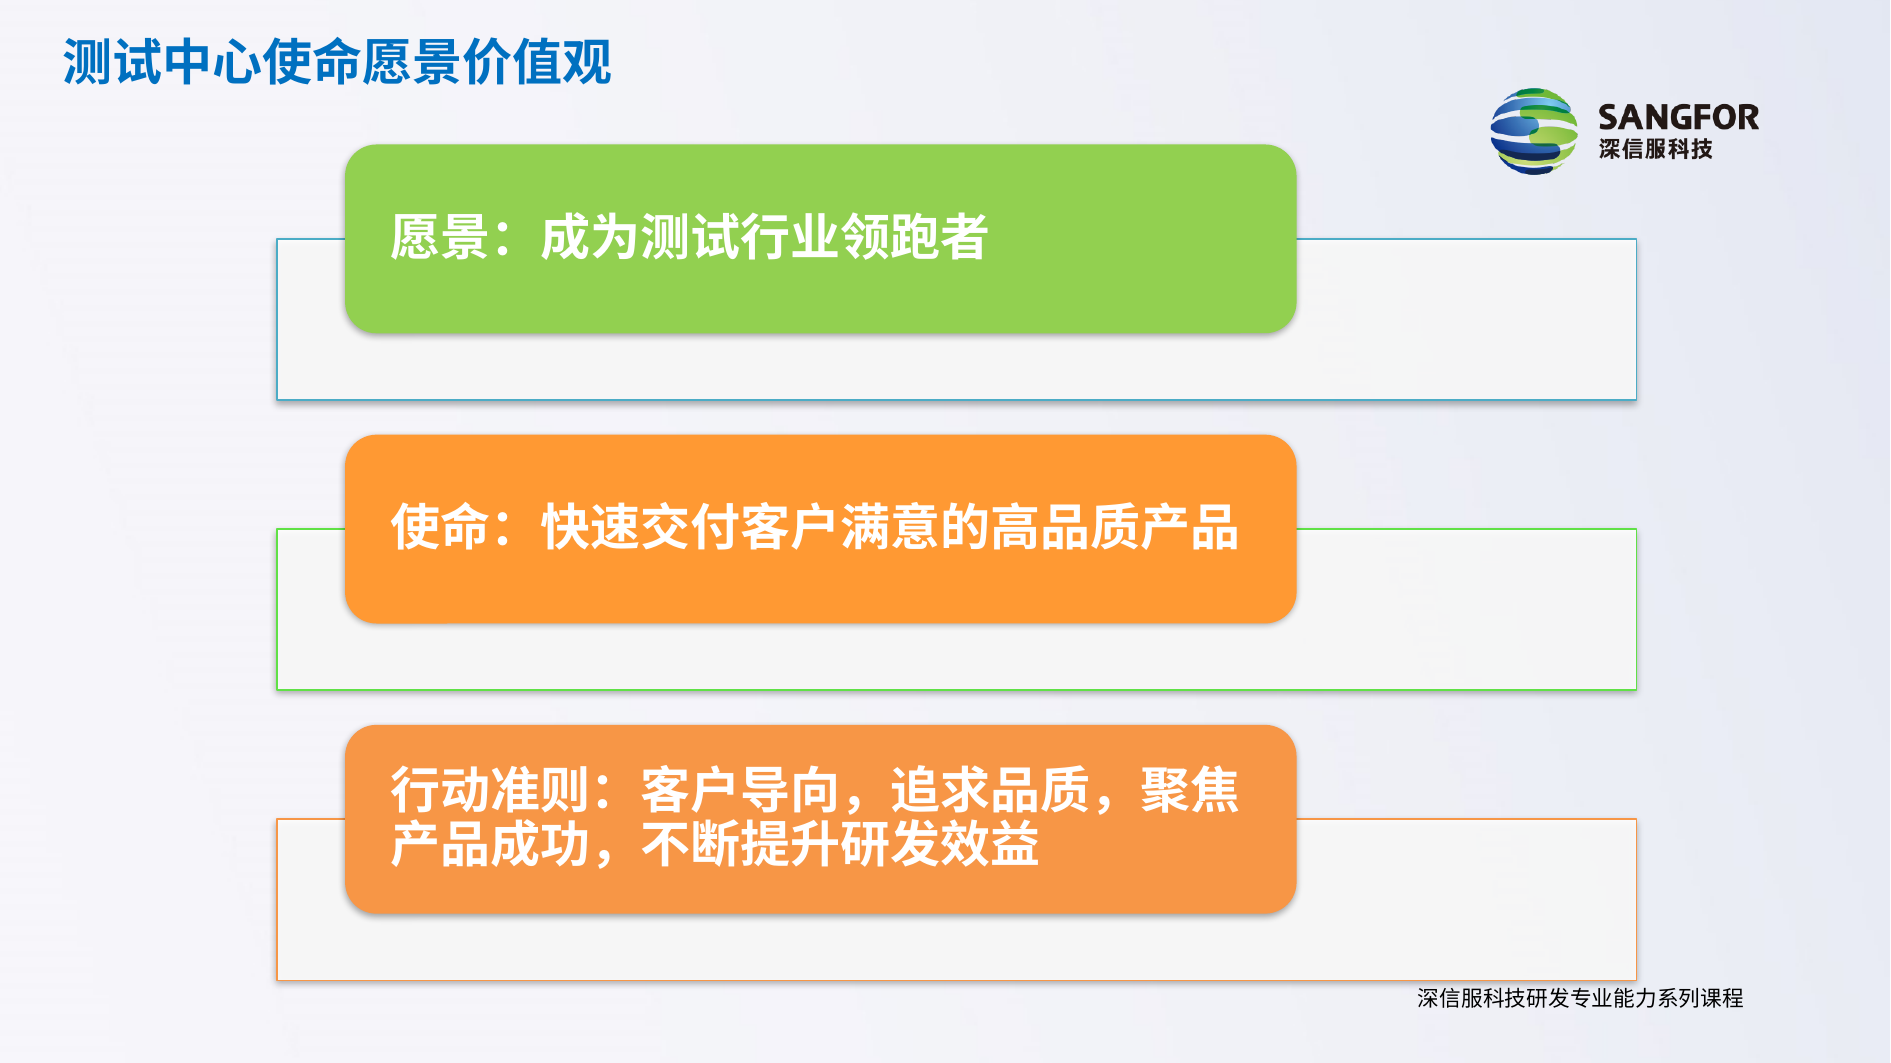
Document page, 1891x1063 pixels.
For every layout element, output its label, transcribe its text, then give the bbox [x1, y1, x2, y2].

picture [0, 0, 1891, 1063]
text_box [276, 140, 1637, 985]
text_box 测试中心使命愿景价值观 [47, 23, 792, 99]
